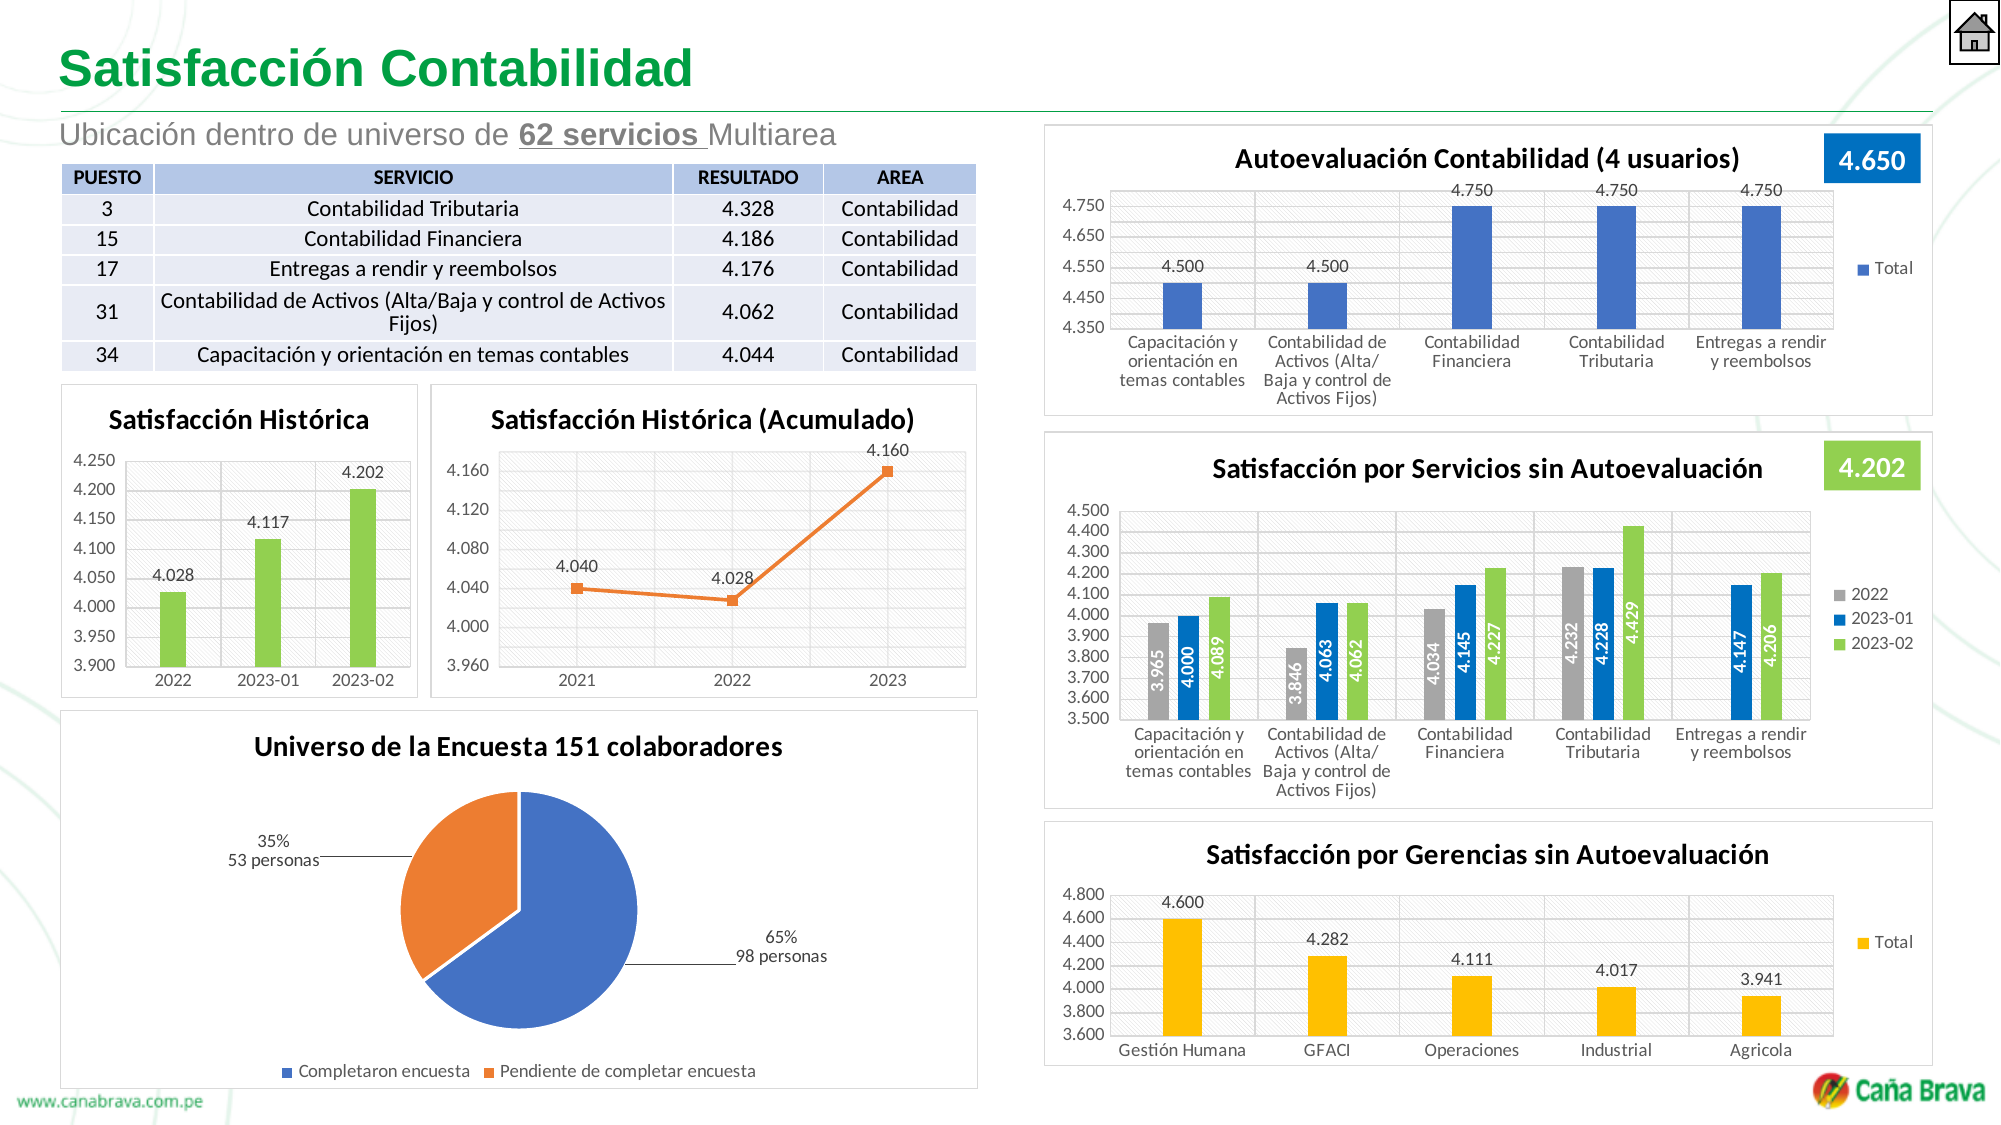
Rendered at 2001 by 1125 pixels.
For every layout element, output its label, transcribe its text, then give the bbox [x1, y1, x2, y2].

table_cell Contabilidad [824, 342, 976, 371]
table_cell Contabilidad Financiera [155, 226, 672, 254]
table_cell Entregas a rendir y reembolsos [155, 256, 672, 284]
table_cell 31 [62, 286, 153, 340]
table_cell 4.176 [674, 256, 823, 284]
table_cell 3 [62, 195, 153, 224]
table_cell Contabilidad [824, 226, 976, 254]
chart [60, 710, 978, 1089]
text_box Satisfacción Contabilidad [44, 36, 1784, 103]
table_cell Contabilidad Tributaria [155, 195, 672, 224]
table_cell Contabilidad [824, 256, 976, 284]
table_header SERVICIO [155, 164, 672, 194]
table_cell Contabilidad [824, 195, 976, 224]
chart [60, 383, 419, 699]
table_header AREA [824, 164, 976, 194]
picture [0, 0, 2001, 1125]
table_cell Contabilidad de Activos (Alta/Baja y control de Activos Fijos) [155, 286, 672, 340]
table_cell Capacitación y orientación en temas contables [155, 342, 672, 371]
chart [1043, 431, 1934, 810]
text_box [1949, 0, 2000, 65]
table_cell 4.044 [674, 342, 823, 371]
table_cell 15 [62, 226, 153, 254]
table_cell Contabilidad [824, 286, 976, 340]
table_cell 4.186 [674, 226, 823, 254]
table_cell 4.062 [674, 286, 823, 340]
text_box Ubicación dentro de universo de 62 servicios Multiarea [44, 117, 858, 155]
chart [1043, 124, 1934, 417]
table_cell 17 [62, 256, 153, 284]
table_cell 4.328 [674, 195, 823, 224]
table_header RESULTADO [674, 164, 823, 194]
chart [430, 383, 978, 699]
chart [1043, 820, 1934, 1067]
table_header PUESTO [62, 164, 153, 194]
table_cell 34 [62, 342, 153, 371]
